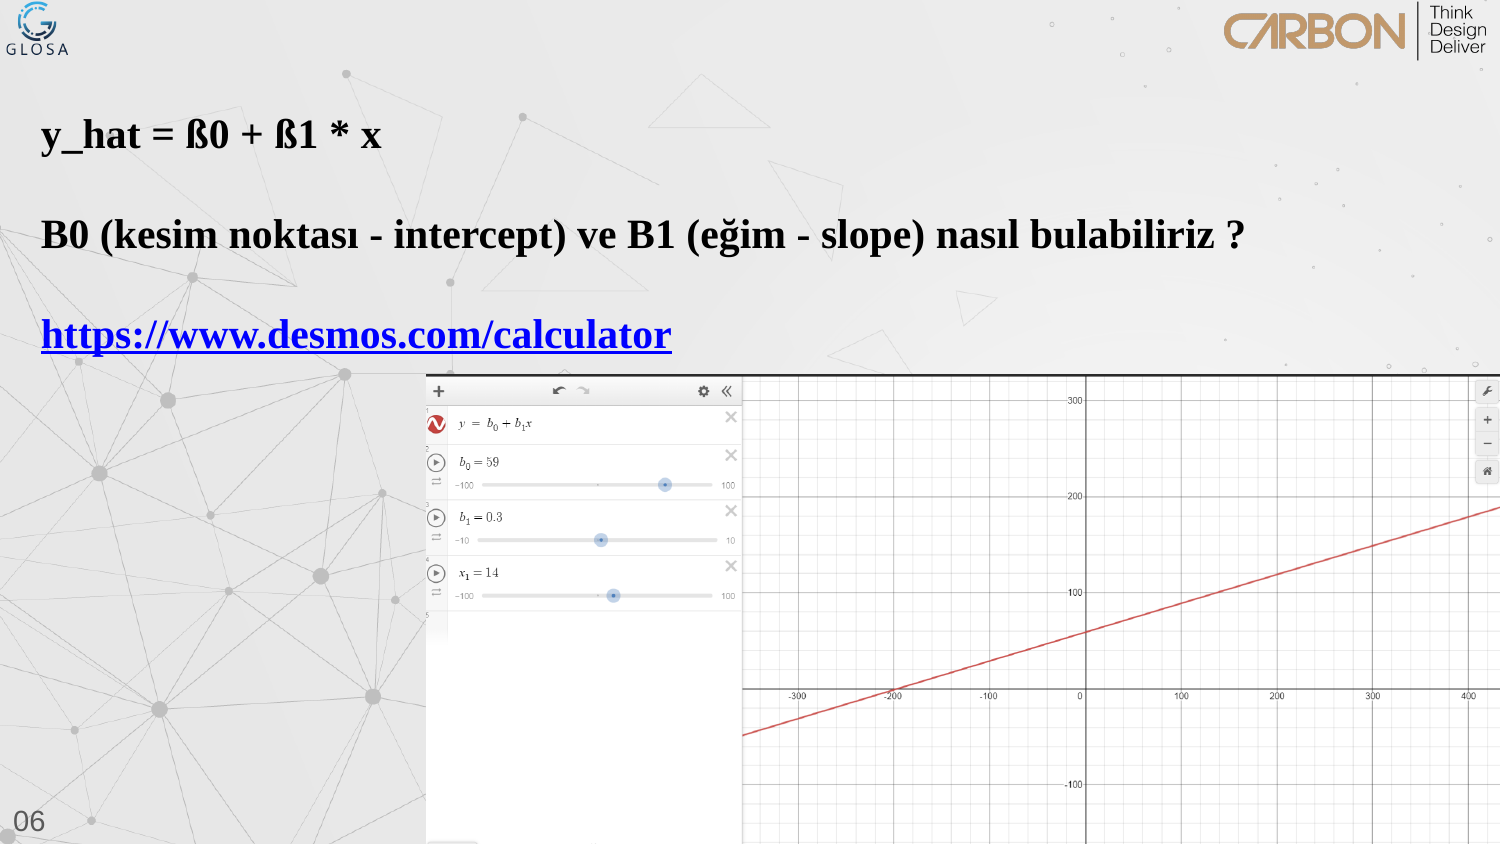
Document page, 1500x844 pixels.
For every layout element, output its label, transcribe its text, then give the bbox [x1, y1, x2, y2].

text_box 06 [0, 796, 68, 844]
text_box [1, 0, 72, 69]
subtitle y_hat = ß0 + ß1 * x B0 (kesim noktası - intercept) ve B1 (eğim - slope) nasıl bulabiliriz ? https://www.desmos.com/calculator [25, 92, 1354, 612]
picture [1209, 0, 1500, 66]
picture [426, 374, 1500, 844]
